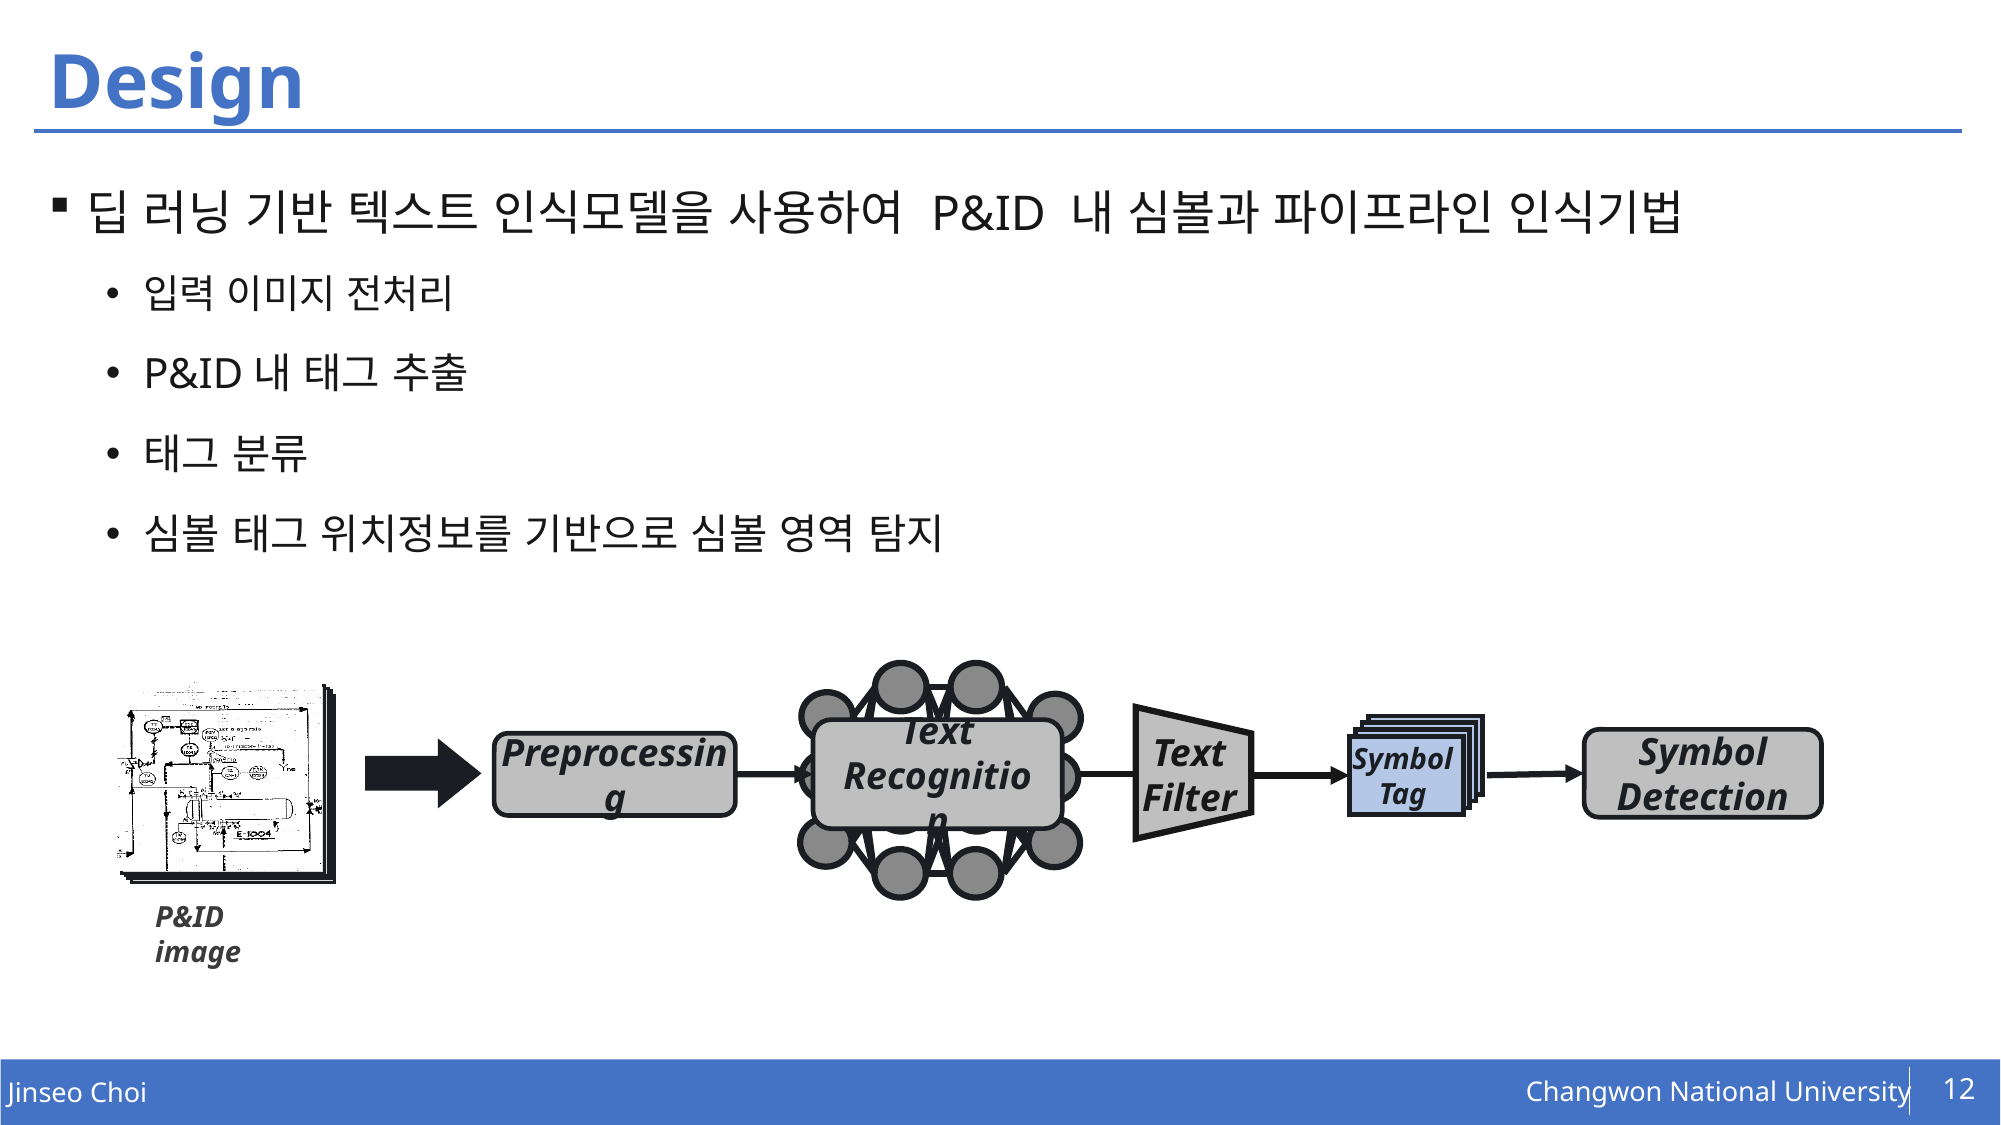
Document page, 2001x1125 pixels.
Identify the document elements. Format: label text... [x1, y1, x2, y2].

text_box Preprocessing [493, 732, 737, 817]
text_box Symbol Tag [1348, 735, 1464, 816]
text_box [800, 662, 1081, 898]
text_box [365, 738, 482, 809]
text_box Symbol Tag [1367, 715, 1483, 796]
text_box Symbol Tag [1361, 721, 1477, 802]
list 딥 러닝 기반 텍스트 인식모델을 사용하여 P&ID 내 심볼과 파이프라인 인식기법 입력 이미지 전처리 P&ID내 태그 추출 태그 분류 심볼 태그 위치정보를 기반으로 심볼 영역 탐지 [33, 152, 1963, 997]
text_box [117, 682, 335, 883]
title Design [33, 27, 1963, 143]
slide_number 12 [1922, 1060, 1996, 1121]
text_box Symbol Tag [1355, 728, 1471, 809]
text_box Symbol Detection [1583, 728, 1823, 819]
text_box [1126, 706, 1253, 839]
text_box P&ID image [140, 891, 319, 976]
